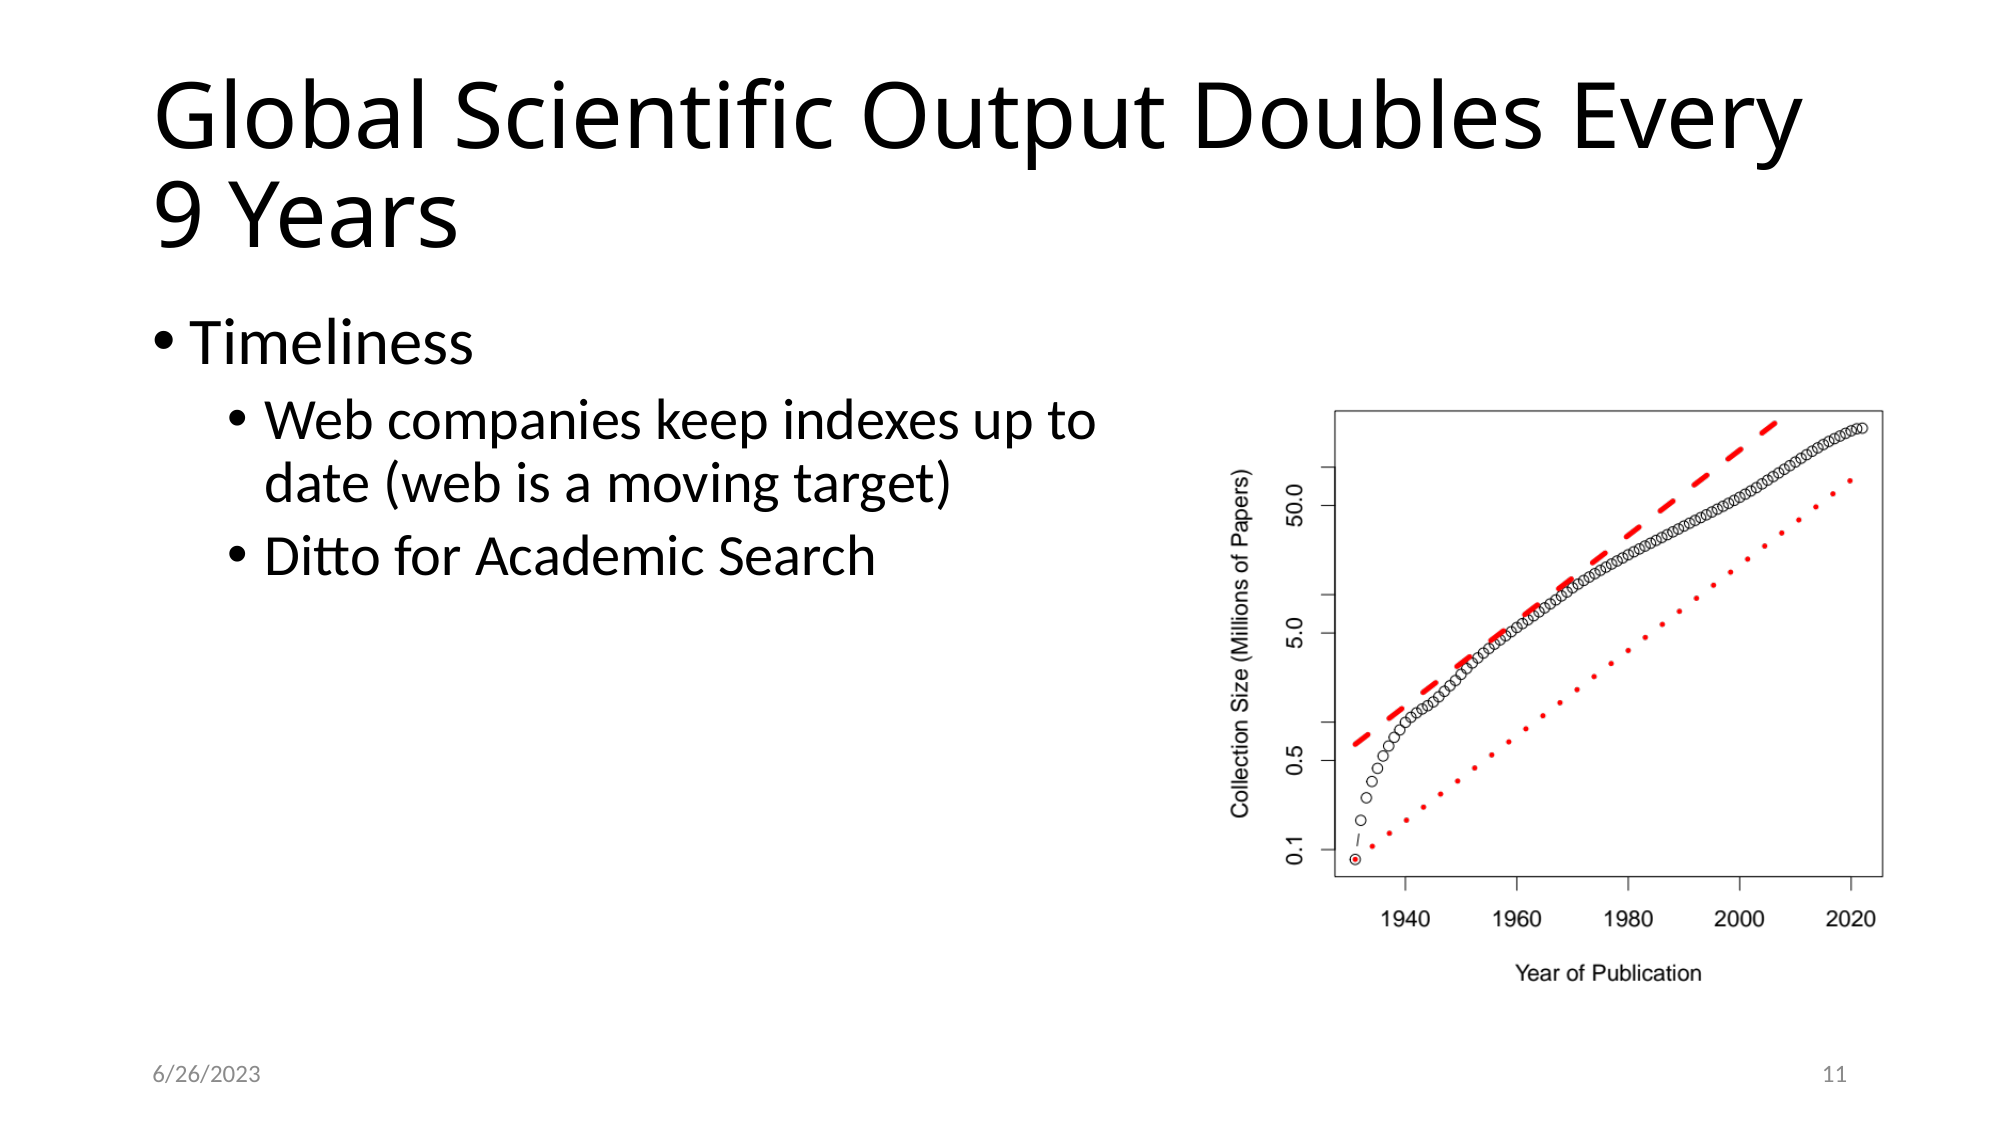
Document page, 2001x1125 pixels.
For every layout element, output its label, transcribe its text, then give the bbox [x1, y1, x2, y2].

list Timeliness Web companies keep indexes up to date (web is a moving target) Ditto for Academic Search [137, 299, 1149, 1014]
title Global Scientific Output Doubles Every 9 Years [137, 59, 1863, 278]
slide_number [137, 1042, 588, 1103]
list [1223, 299, 1938, 1014]
slide_number 11 [1412, 1042, 1863, 1103]
